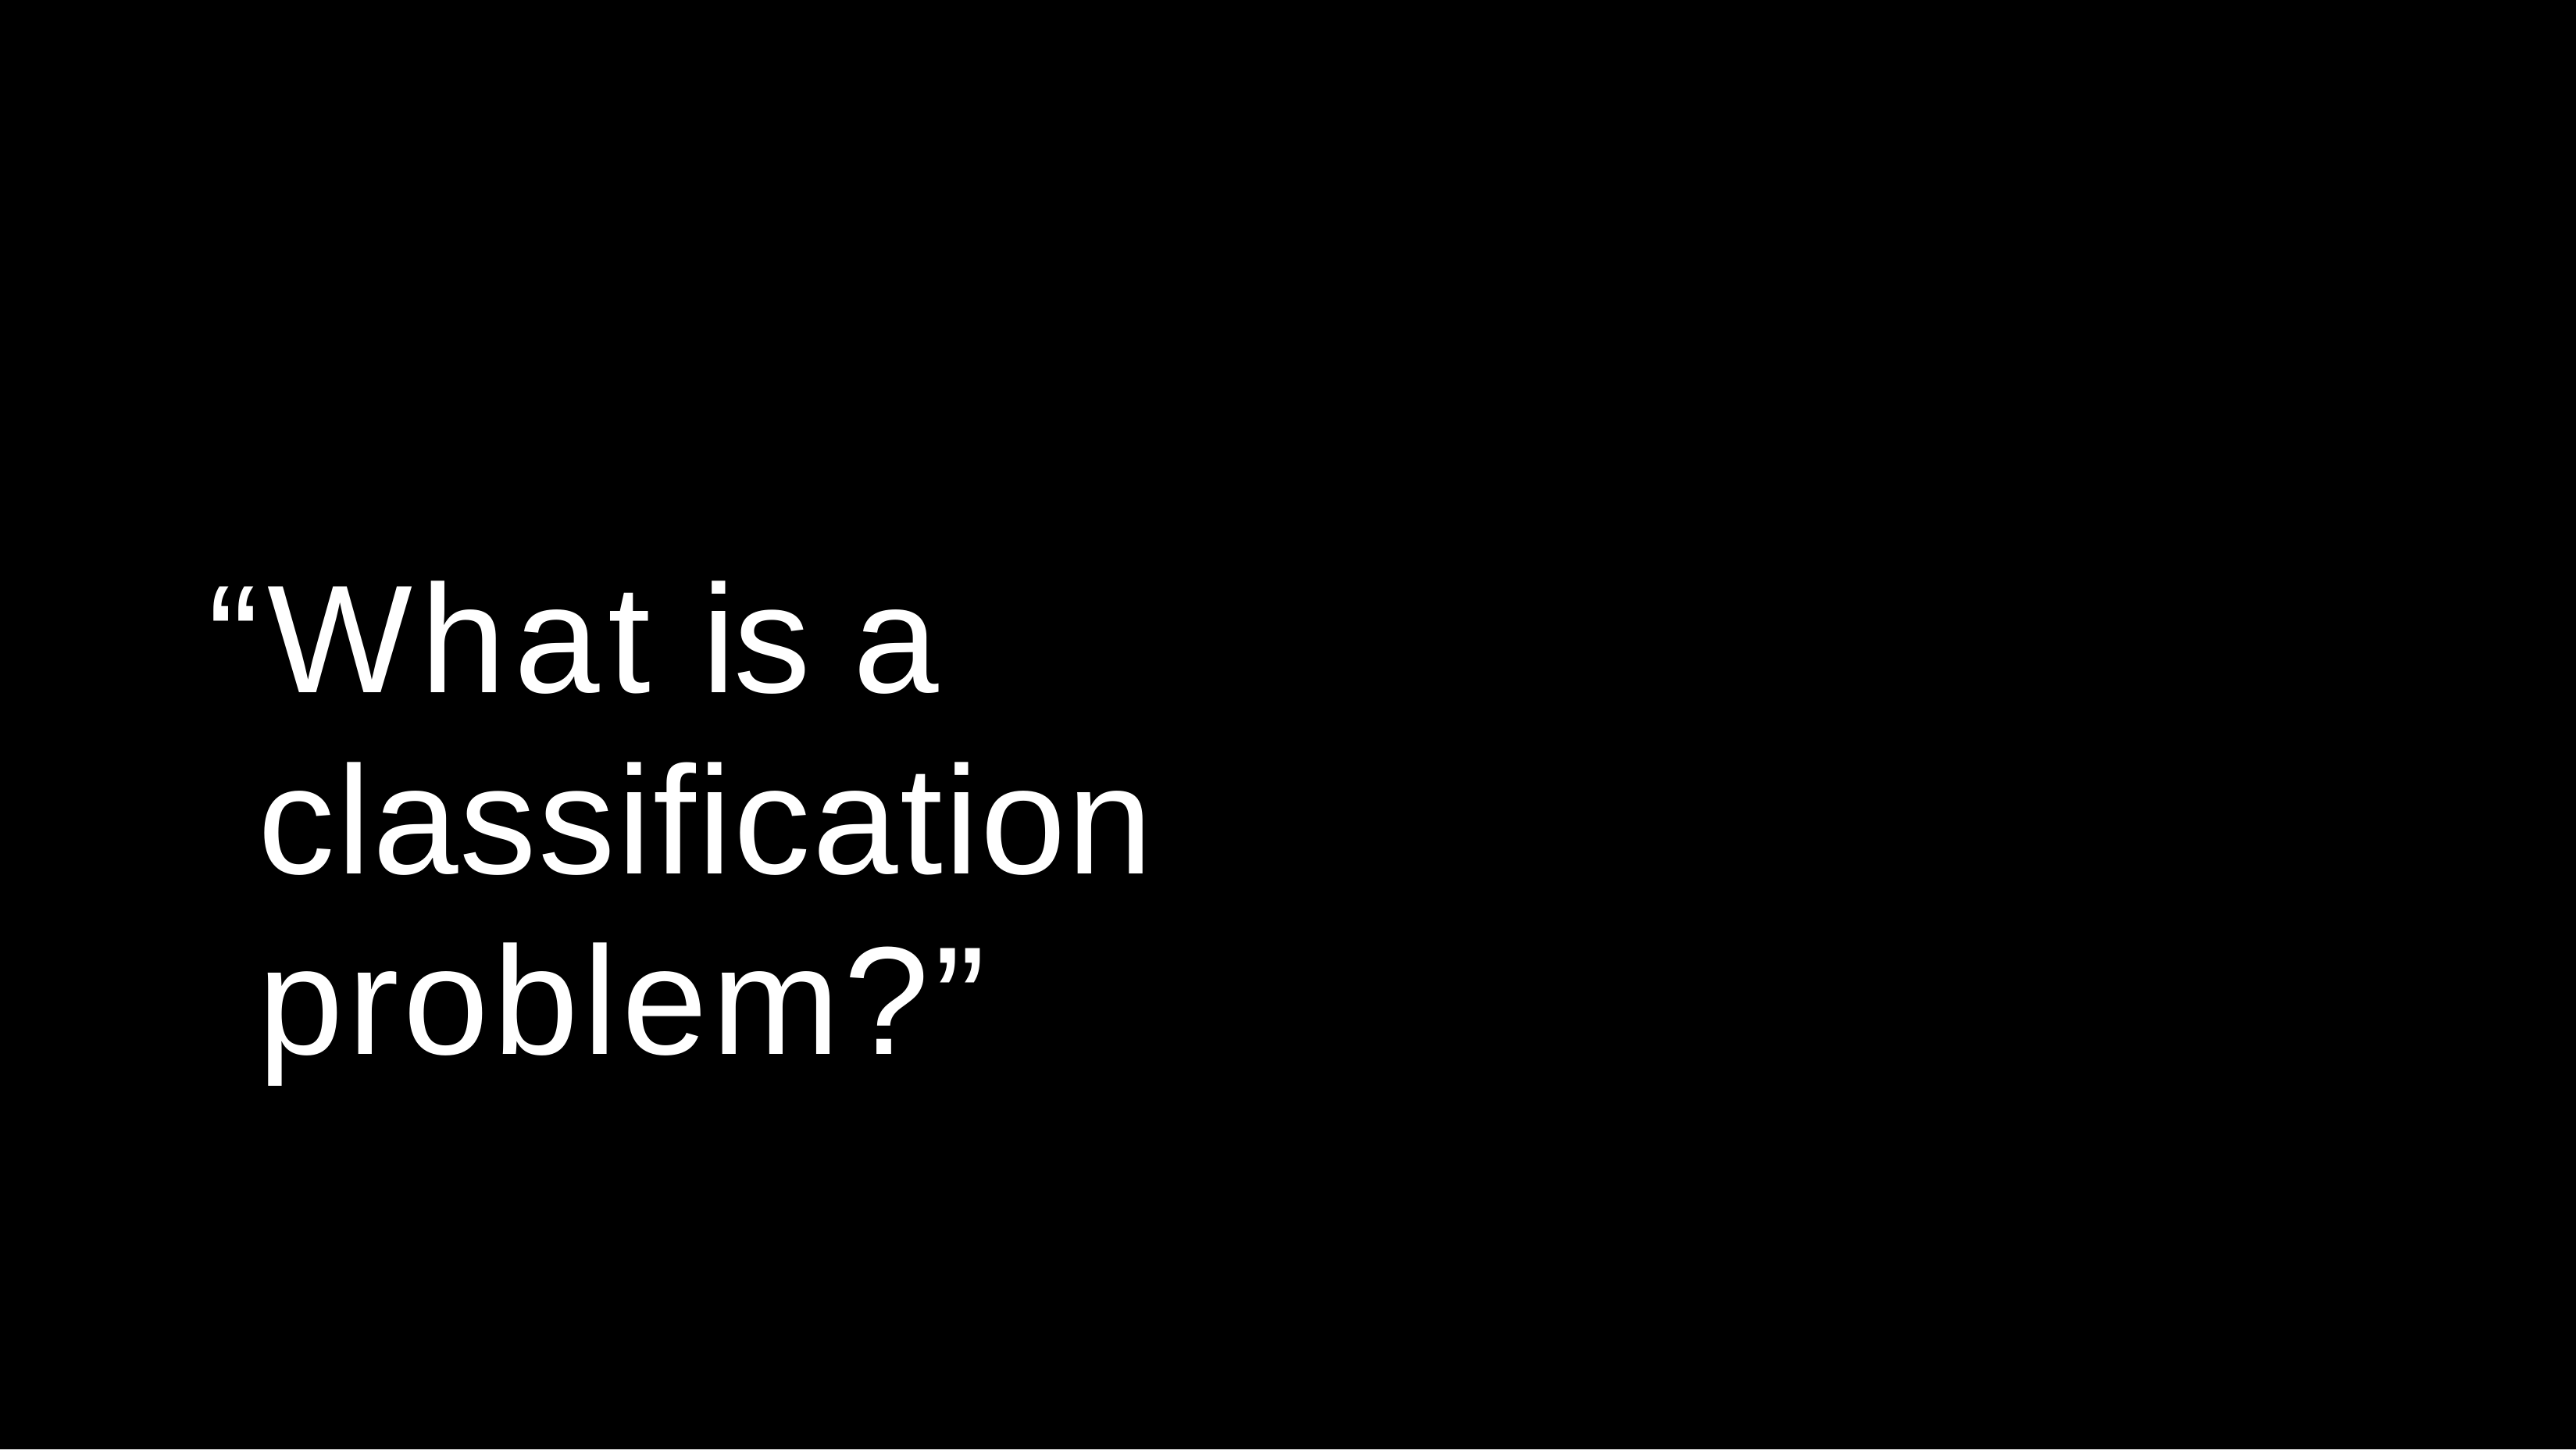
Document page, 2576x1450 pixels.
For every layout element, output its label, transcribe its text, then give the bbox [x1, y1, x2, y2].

title “What is a classification problem?” [206, 534, 1845, 1086]
